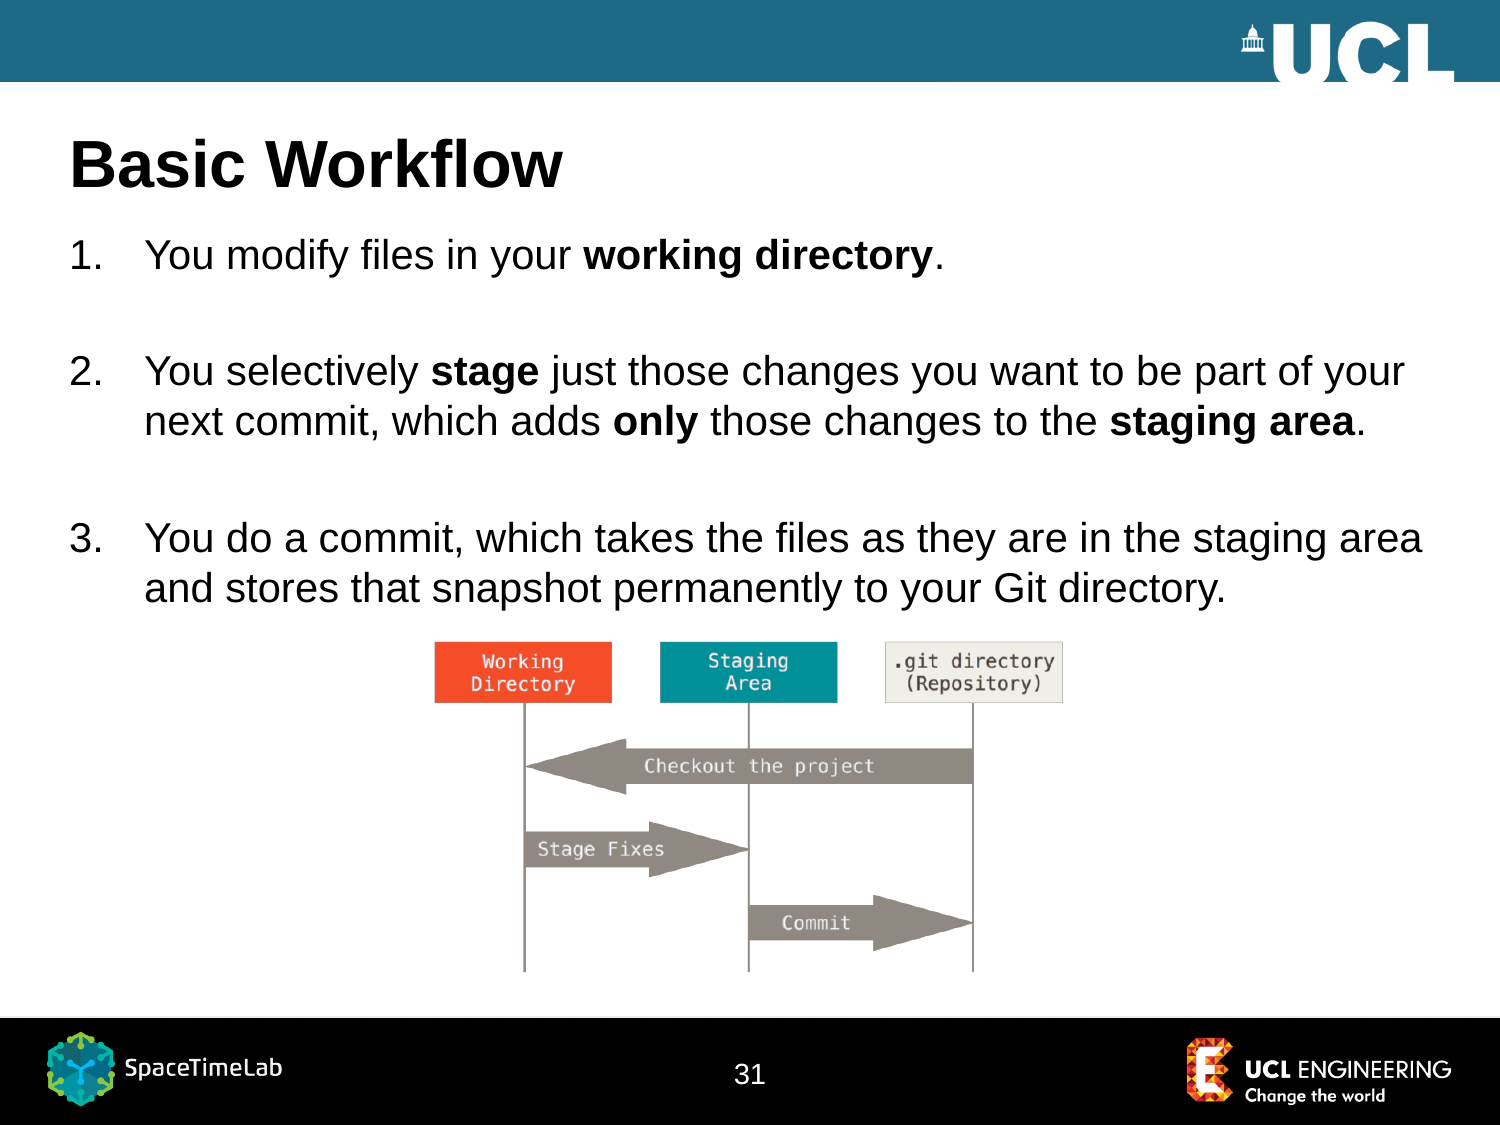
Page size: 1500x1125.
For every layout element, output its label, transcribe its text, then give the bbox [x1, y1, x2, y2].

list You modify files in your working directory. You selectively stage just those changes you want to be part of your next commit, which adds only those changes to the staging area. You do a commit, which takes the files as they are in the staging area and stores that snapshot permanently to your Git directory. [54, 219, 1447, 988]
title Basic Workflow [54, 113, 1447, 197]
picture [429, 635, 1071, 988]
footer 31 [496, 1042, 1004, 1103]
picture [0, 990, 1500, 1125]
